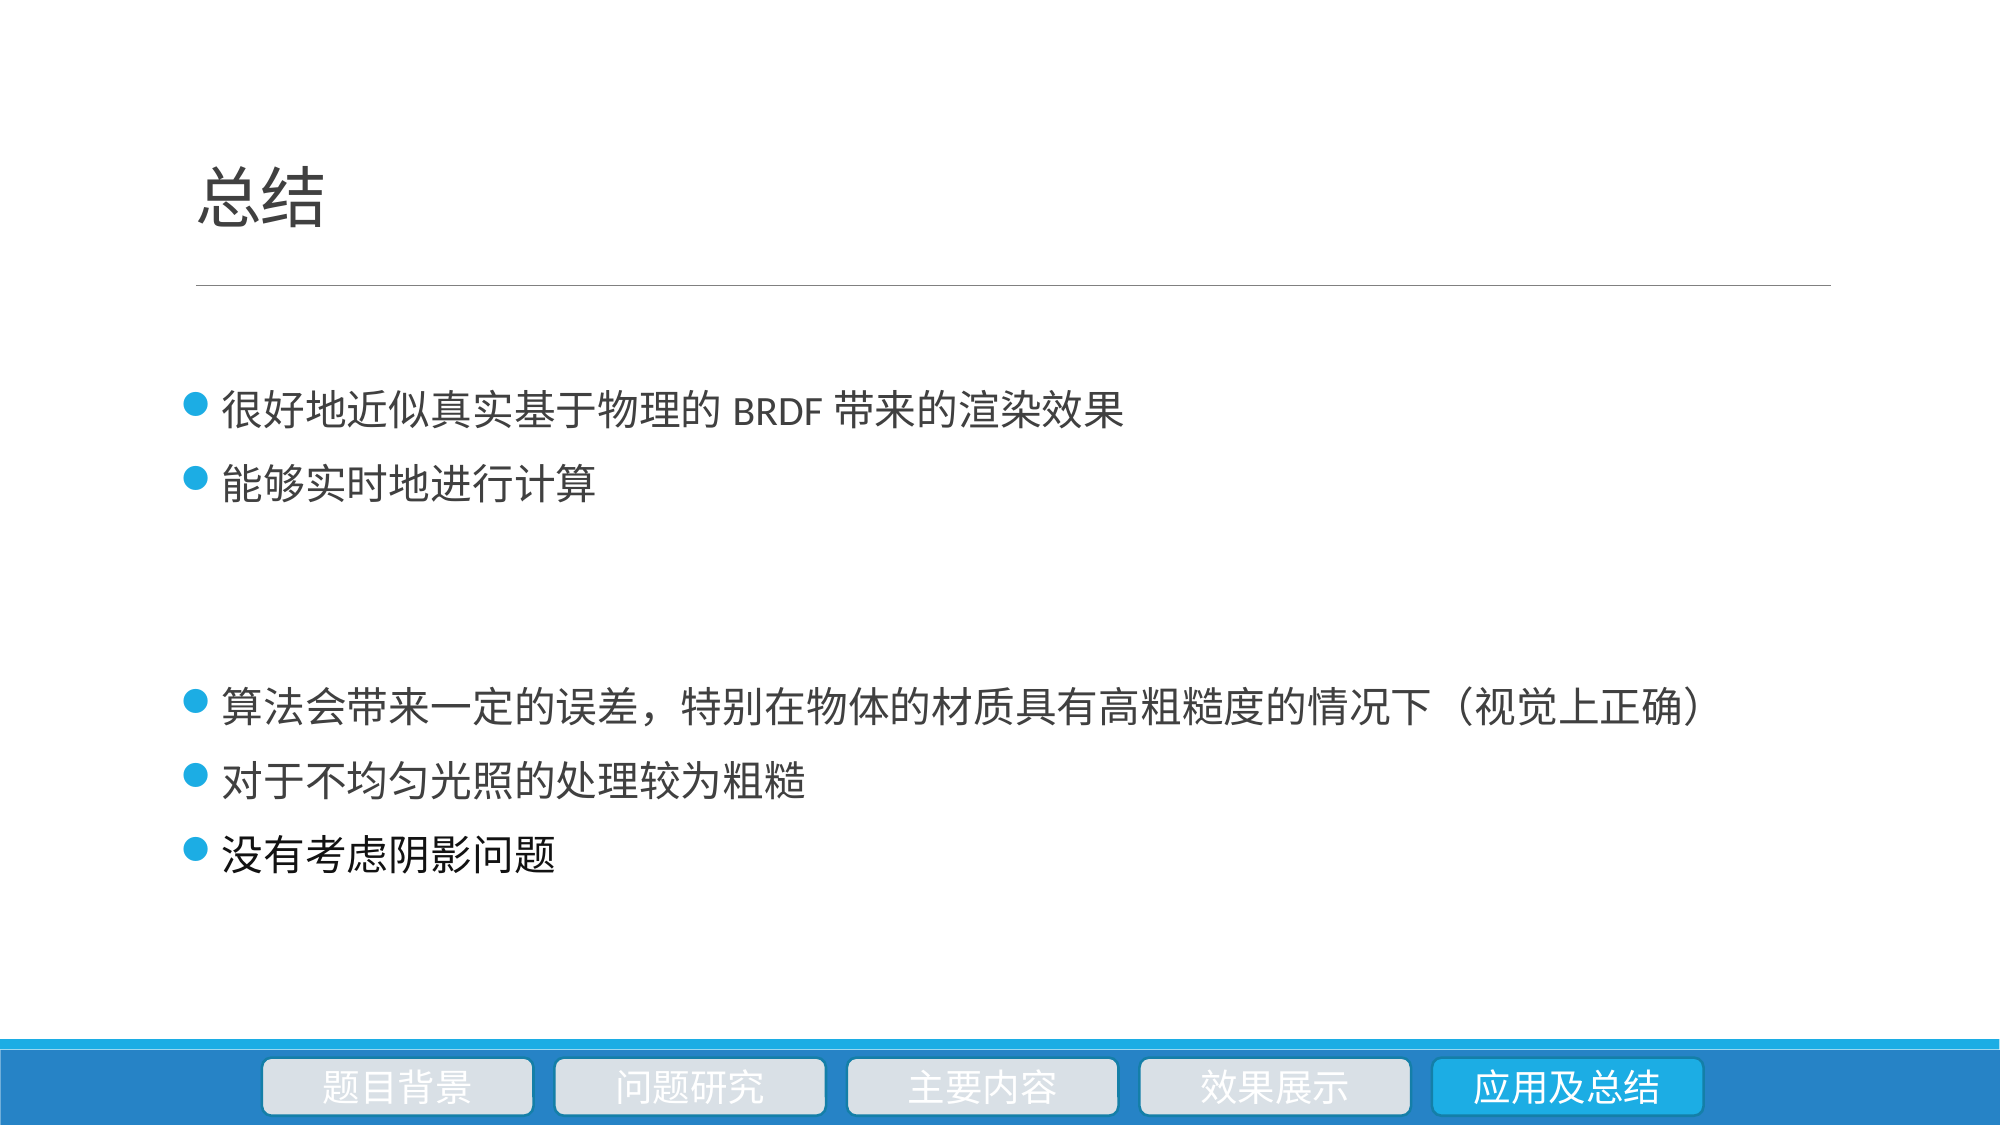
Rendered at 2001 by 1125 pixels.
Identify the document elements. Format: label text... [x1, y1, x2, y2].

text_box 问题研究 [553, 1056, 828, 1118]
list 很好地近似真实基于物理的BRDF带来的渲染效果 能够实时地进行计算 算法会带来一定的误差，特别在物体的材质具有高粗糙度的情况下（视觉上正确） 对于不均匀光照的处理较为粗糙 没有考虑阴影问题 [180, 302, 1830, 963]
title 总结 [180, 80, 1830, 244]
text_box 主要内容 [845, 1056, 1120, 1118]
text_box 效果展示 [1138, 1056, 1413, 1118]
text_box 题目背景 [260, 1056, 535, 1118]
text_box 应用及总结 [1430, 1056, 1705, 1118]
